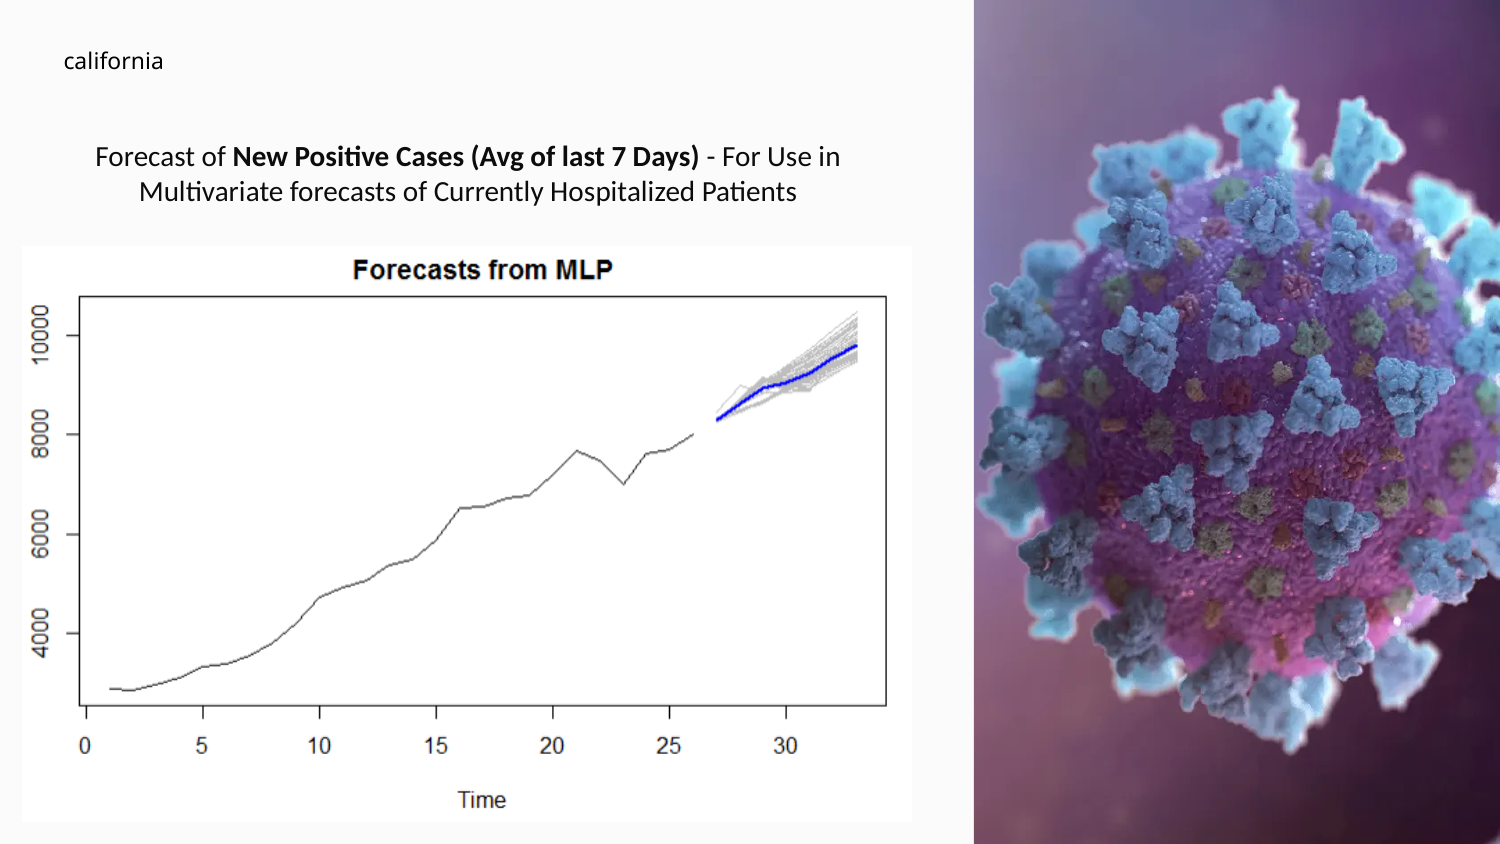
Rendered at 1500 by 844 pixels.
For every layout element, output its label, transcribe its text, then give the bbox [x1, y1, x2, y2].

list Forecast of New Positive Cases (Avg of last 7 Days) - For Use in Multivariate forecasts of Currently Hospitalized Patients [35, 137, 899, 241]
picture [22, 245, 913, 823]
title california [63, 50, 927, 80]
picture [973, 0, 1500, 844]
